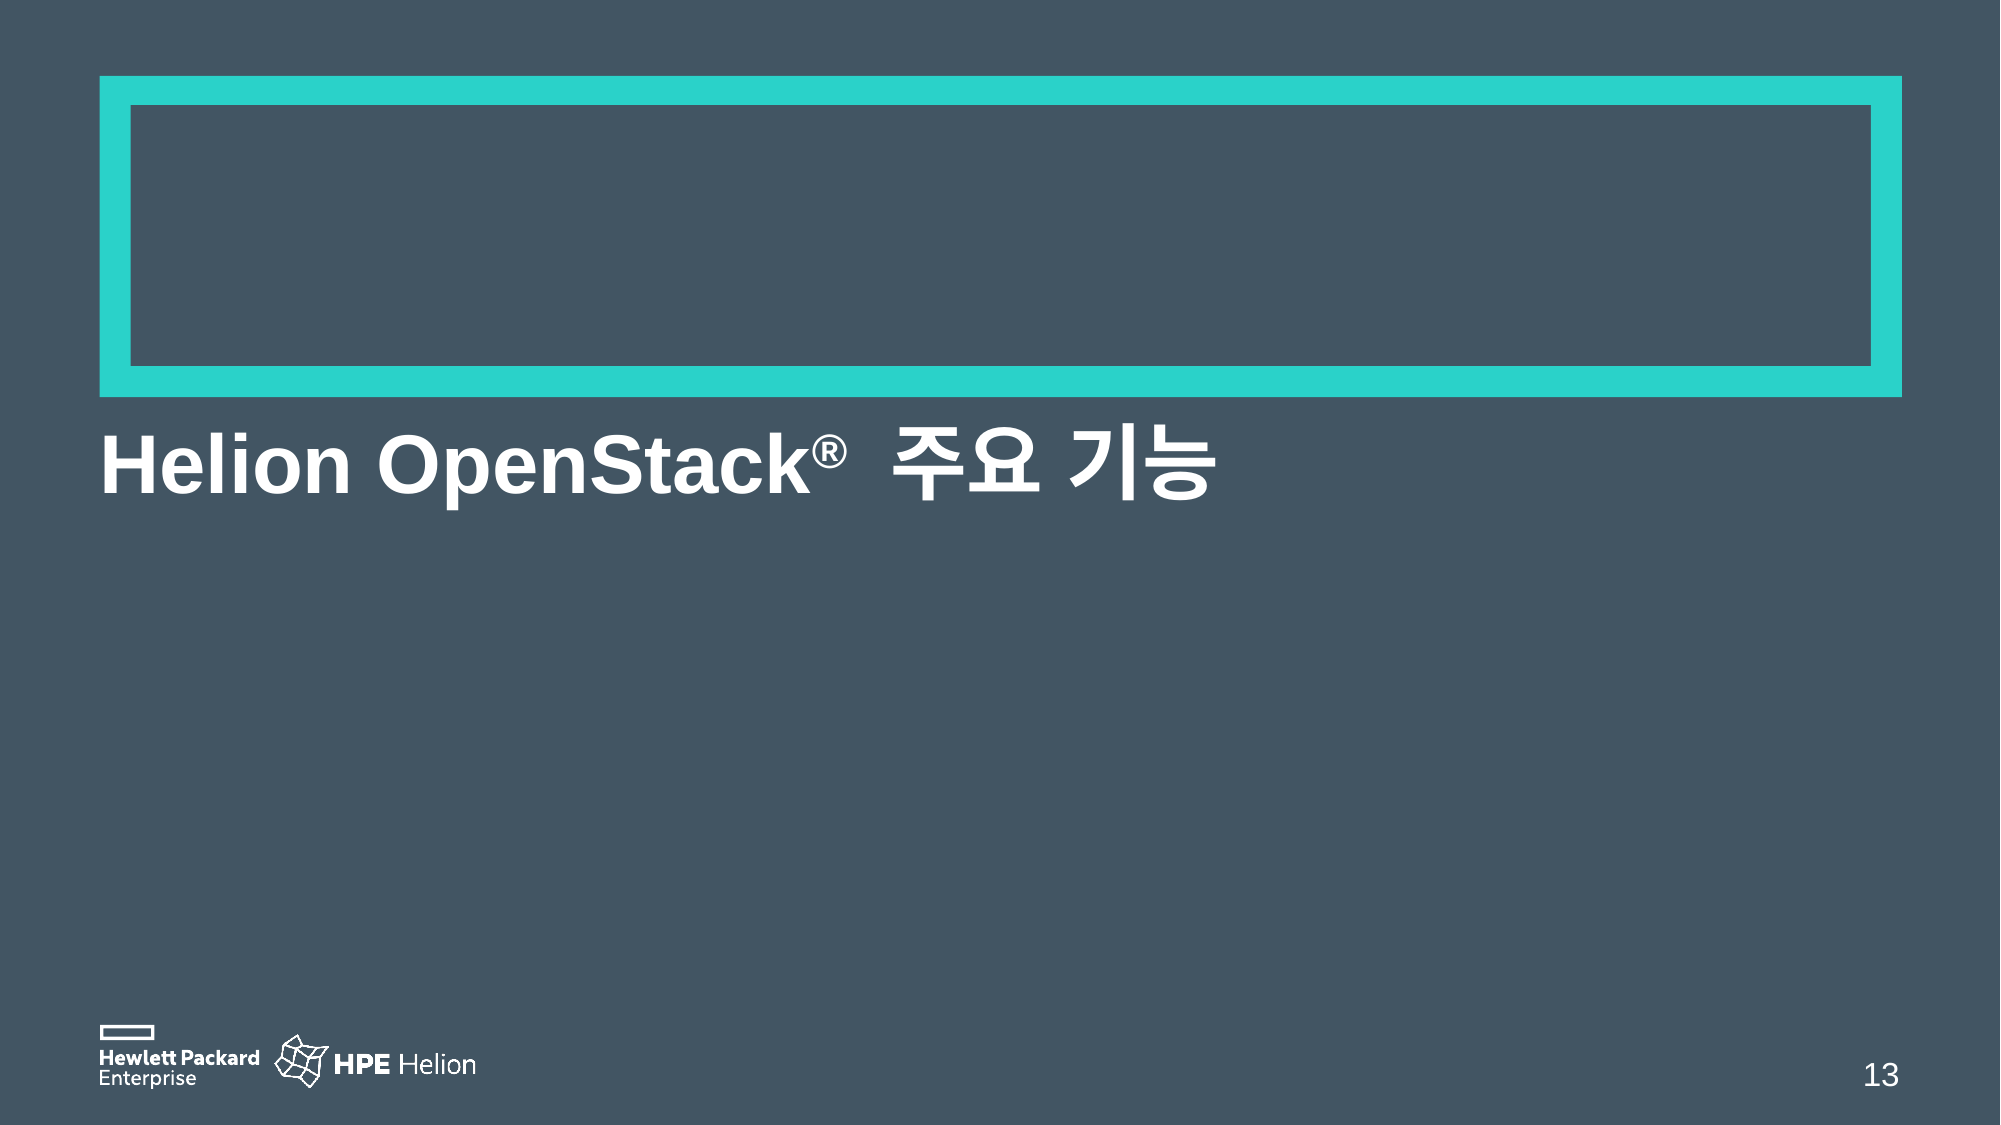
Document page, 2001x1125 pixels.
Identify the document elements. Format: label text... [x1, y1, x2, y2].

title Helion OpenStack® 주요 기능 [99, 421, 1450, 517]
picture [273, 1033, 476, 1089]
slide_number 13 [1812, 1054, 1900, 1093]
